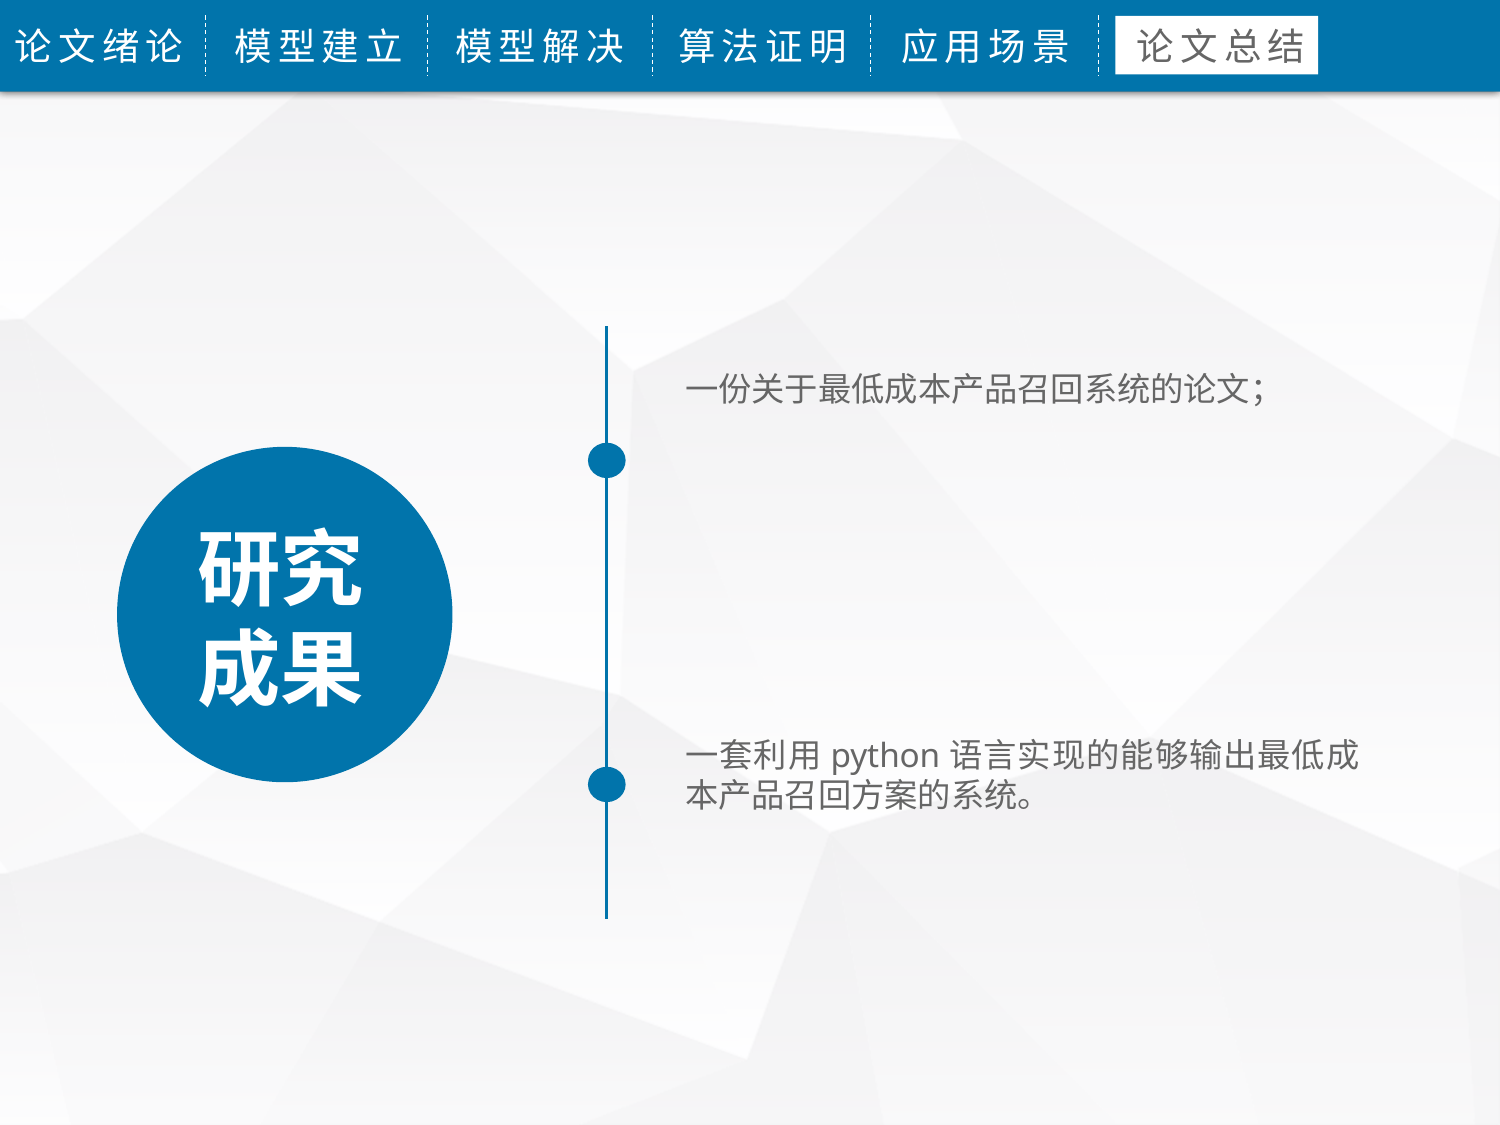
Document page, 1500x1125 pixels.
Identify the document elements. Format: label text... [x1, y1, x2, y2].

text_box 论文绪论 [0, 15, 211, 76]
text_box 一套利用python语言实现的能够输出最低成本产品召回方案的系统。 [670, 727, 1375, 822]
text_box 一份关于最低成本产品召回系统的论文； [670, 360, 1375, 416]
picture [0, 92, 1500, 1125]
text_box 模型建立 [214, 15, 423, 76]
text_box 算法证明 [663, 15, 870, 76]
text_box 模型解决 [440, 15, 652, 76]
text_box [0, 0, 1500, 92]
text_box 论文总结 [1110, 15, 1332, 76]
text_box 研究成果 [182, 508, 400, 724]
text_box [116, 445, 454, 784]
text_box 算法证明 [871, 15, 876, 76]
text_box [587, 326, 626, 919]
text_box 应用场景 [886, 15, 1098, 76]
